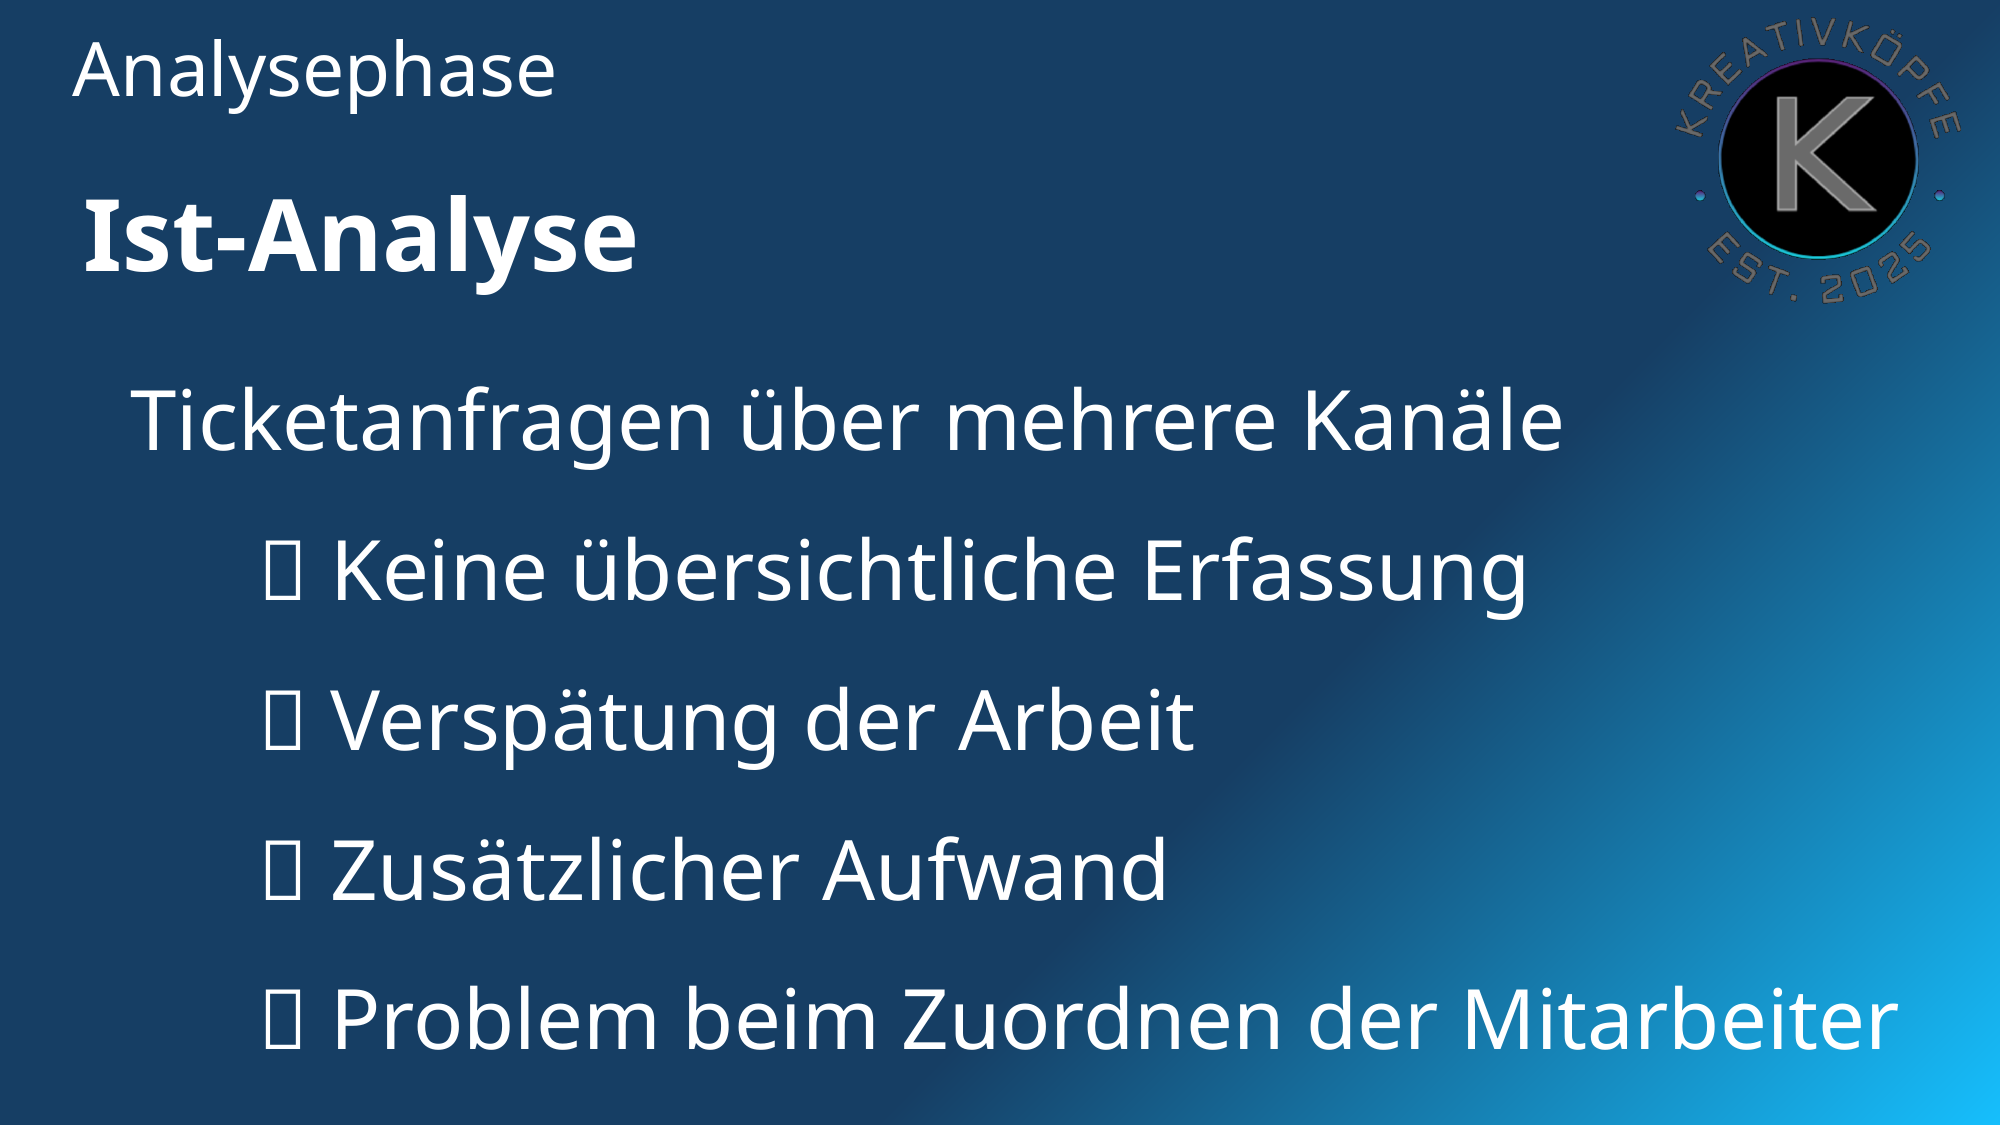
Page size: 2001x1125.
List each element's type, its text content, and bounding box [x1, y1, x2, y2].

picture [1661, 14, 1976, 310]
text_box Ticketanfragen über mehrere Kanäle  Keine übersichtliche Erfassung  Verspätung der Arbeit  Zusätzlicher Aufwand  Problem beim Zuordnen der Mitarbeiter [94, 309, 1917, 1125]
text_box Ist-Analyse [69, 164, 655, 300]
text_box Analysephase [58, 14, 1069, 141]
